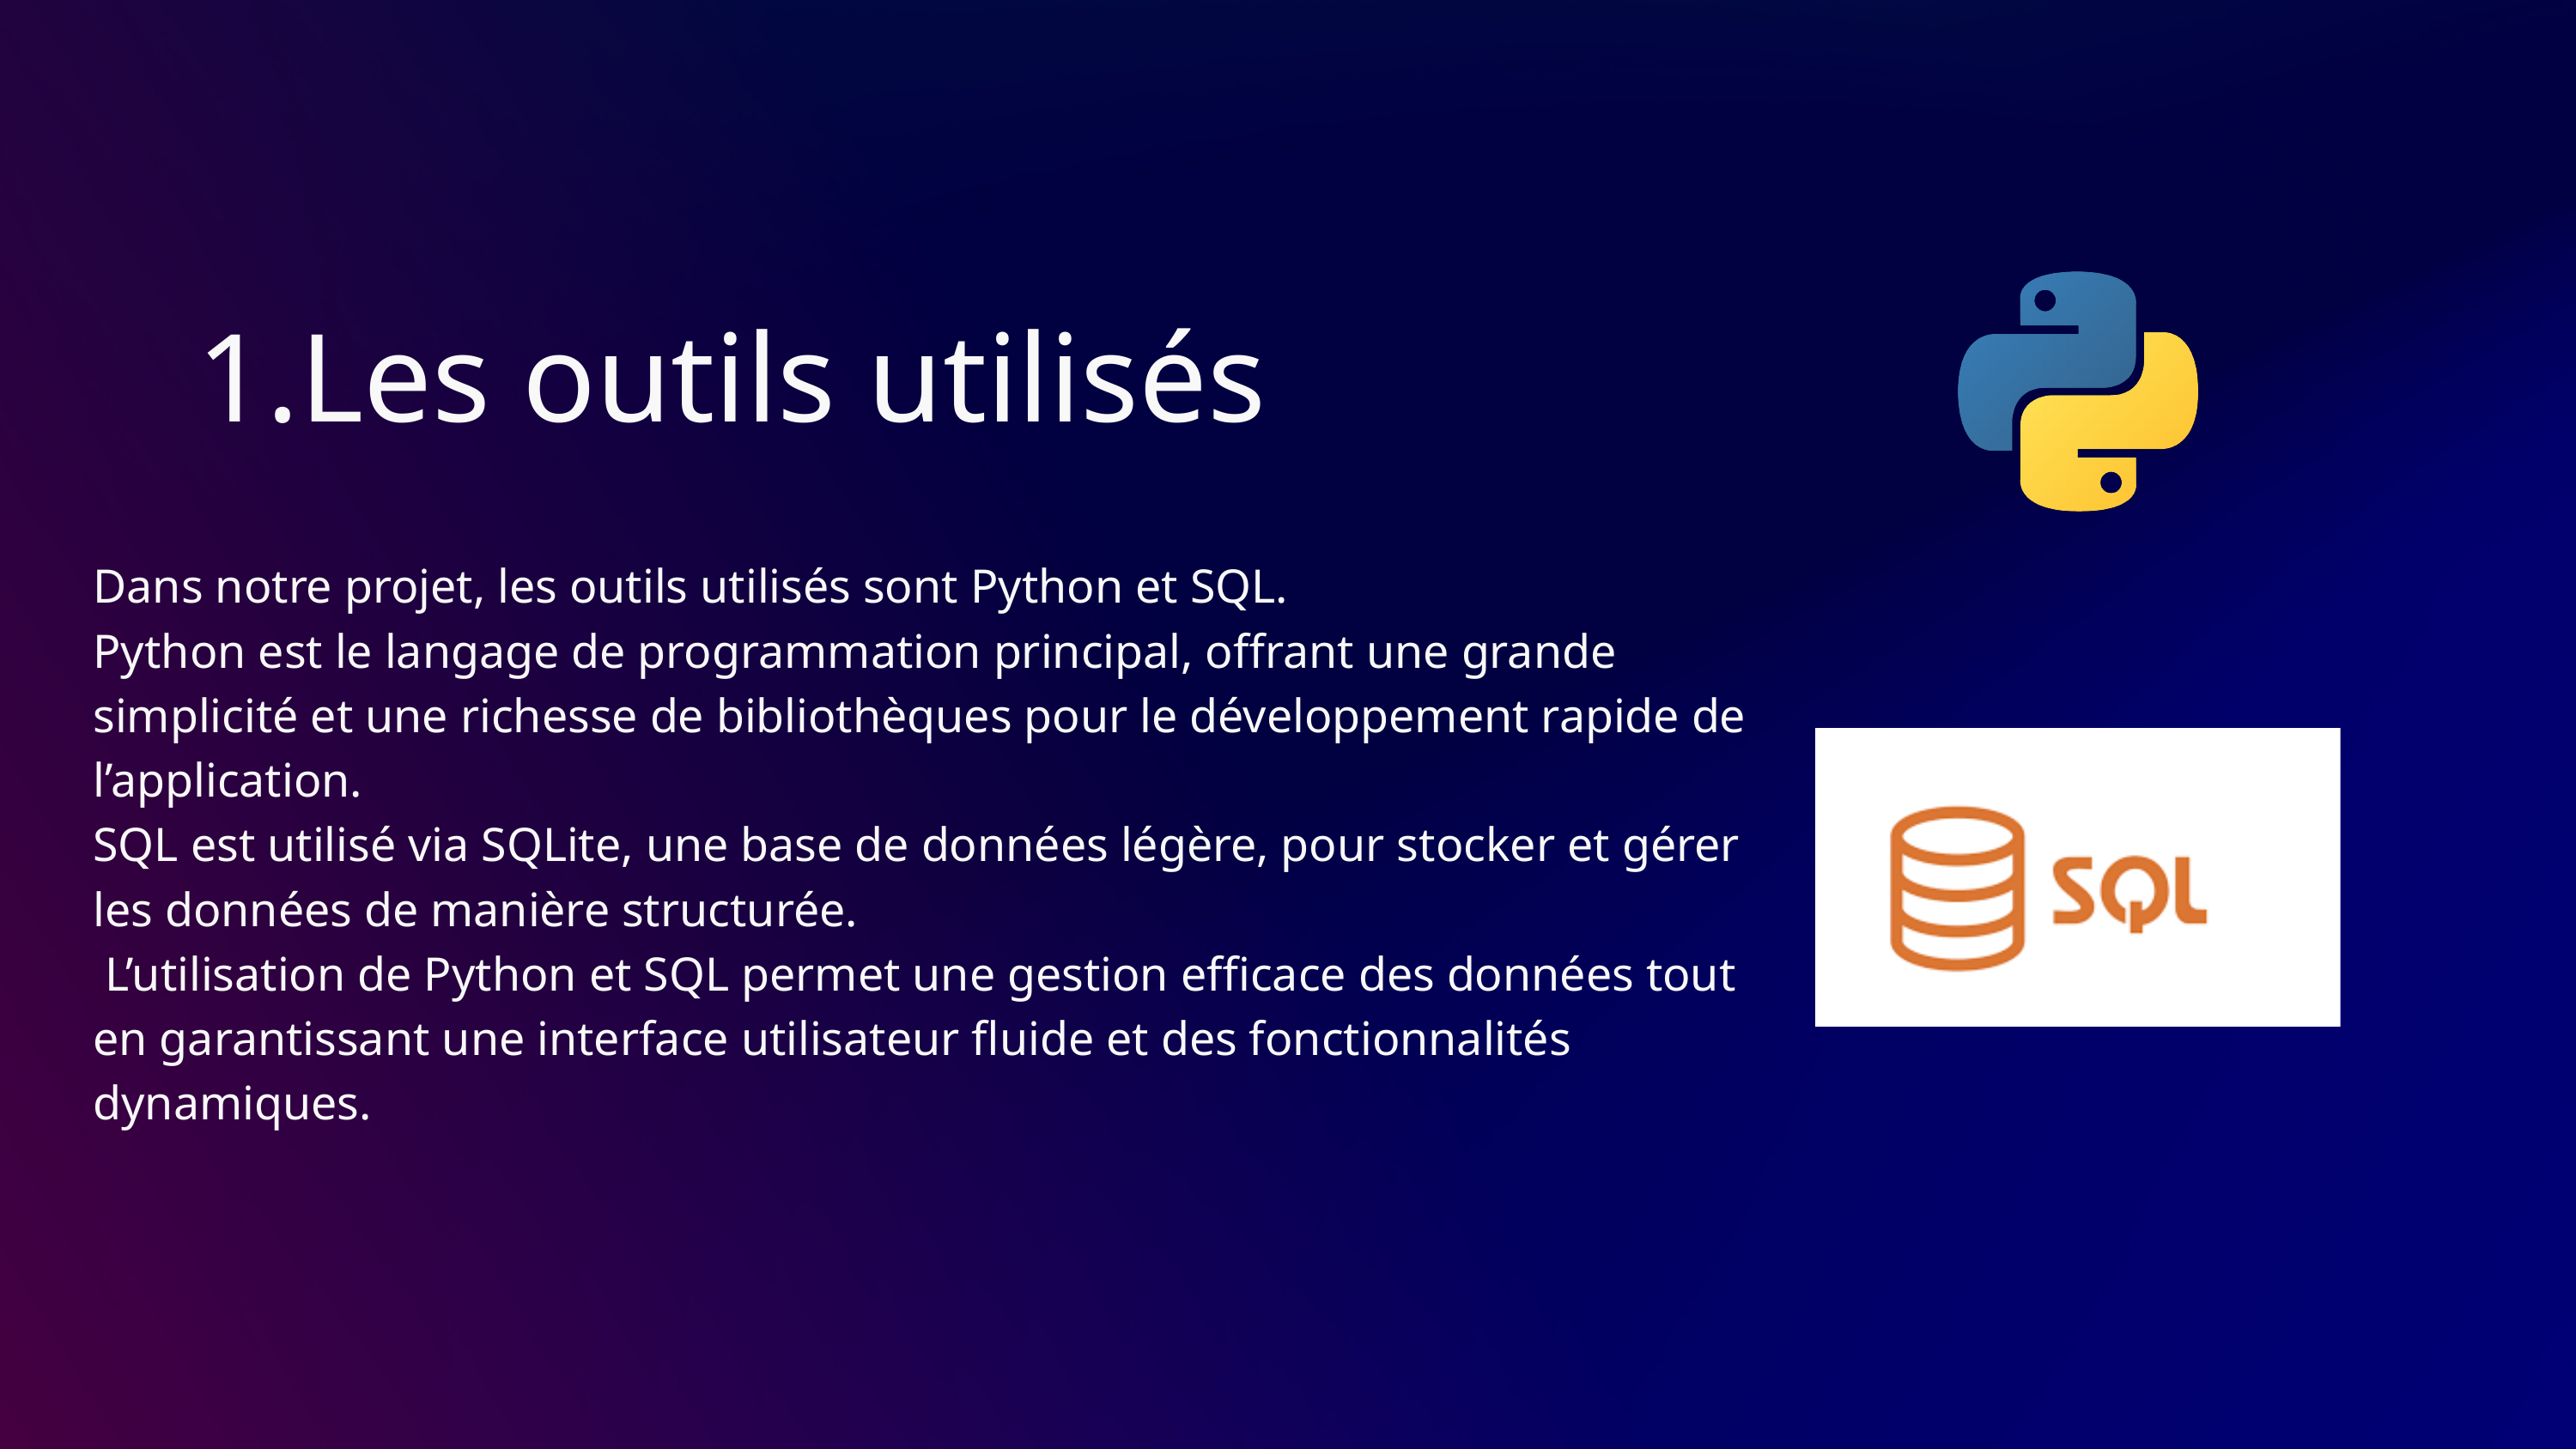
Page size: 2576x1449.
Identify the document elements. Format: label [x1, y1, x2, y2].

text_box [1958, 271, 2198, 512]
text_box [93, 300, 1765, 1029]
text_box [1815, 728, 2341, 1027]
text_box [0, 0, 2576, 1449]
